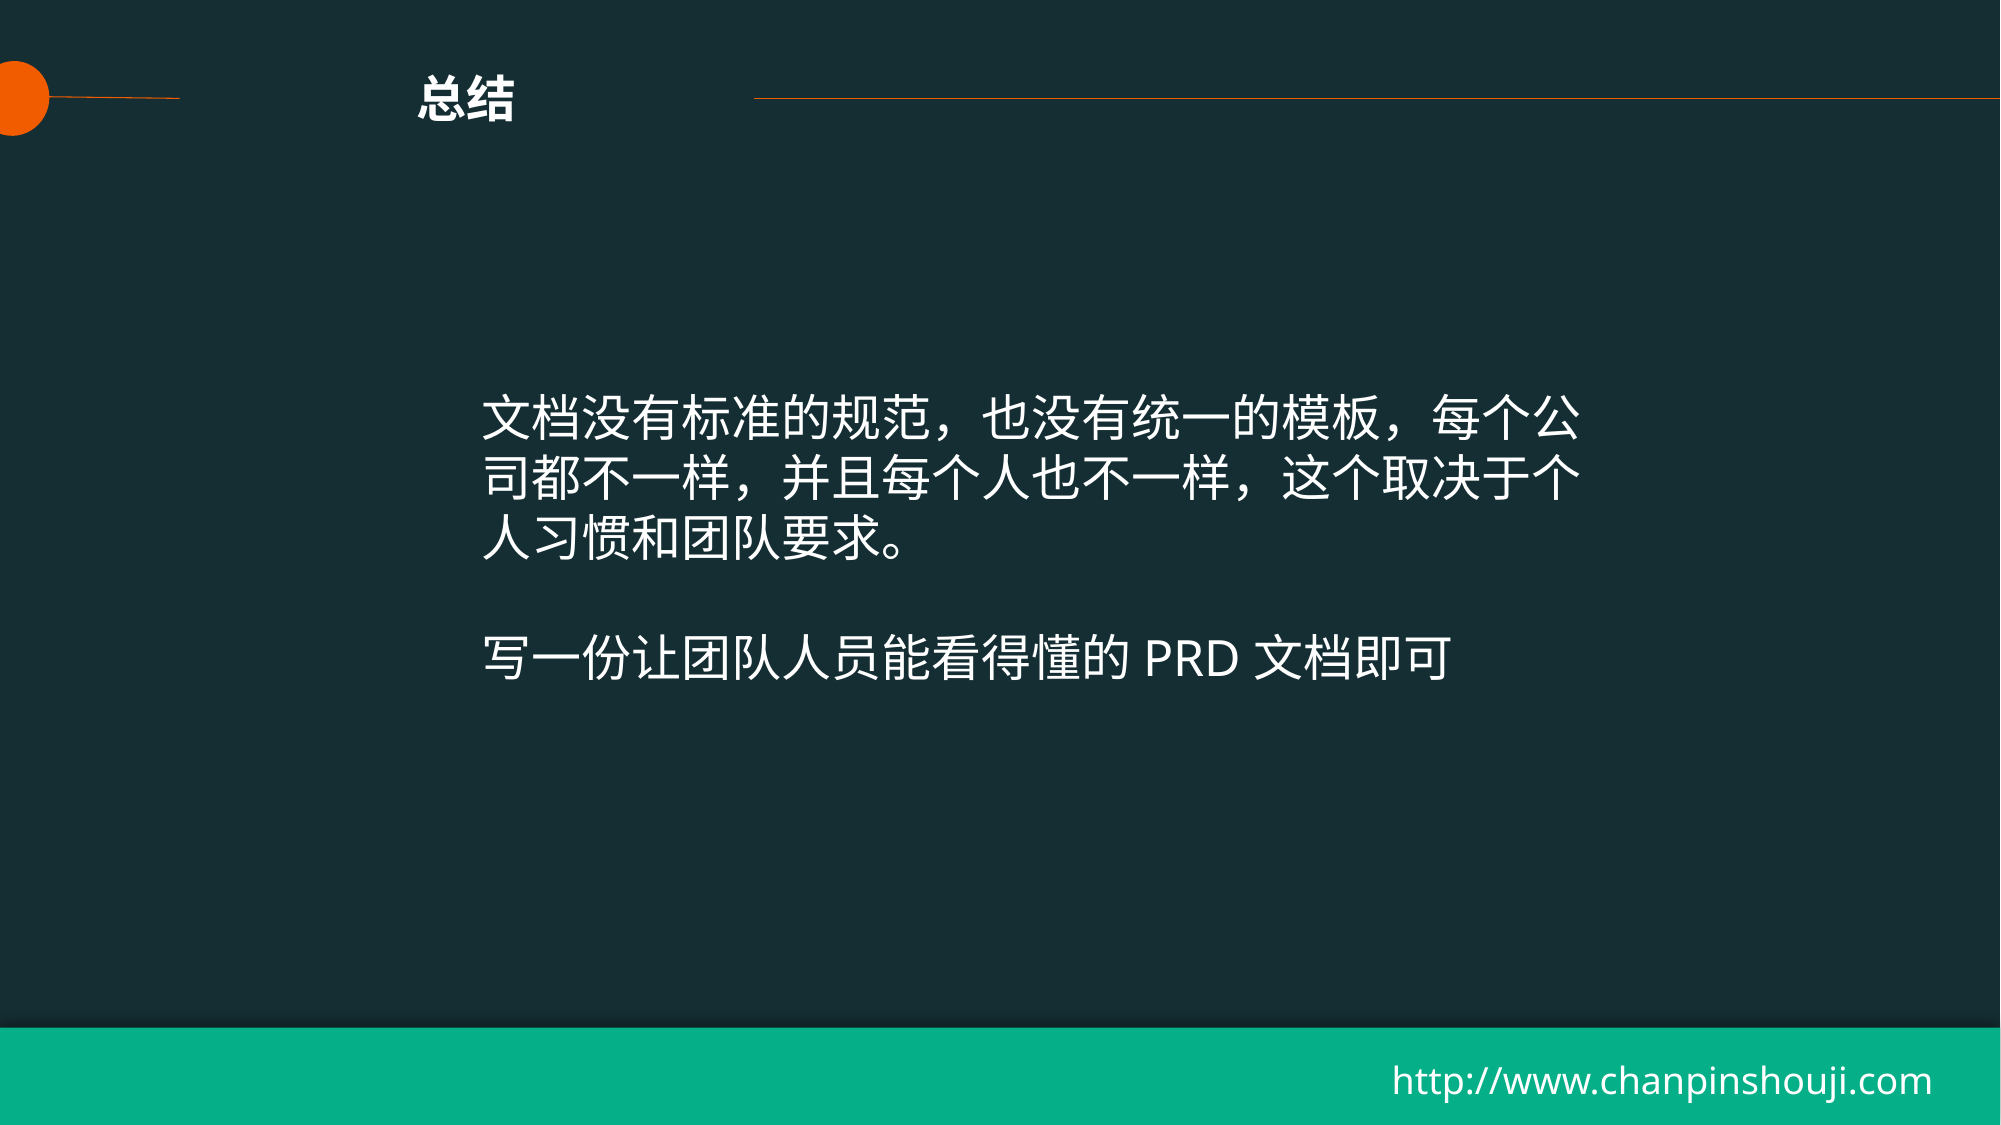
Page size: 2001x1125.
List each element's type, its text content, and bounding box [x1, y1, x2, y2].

text_box http://www.chanpinshouji.com [1376, 1049, 2000, 1110]
text_box 总结 [183, 60, 750, 136]
text_box 文档没有标准的规范，也没有统一的模板，每个公司都不一样，并且每个人也不一样，这个取决于个人习惯和团队要求。 写一份让团队人员能看得懂的PRD文档即可 [466, 378, 1640, 694]
